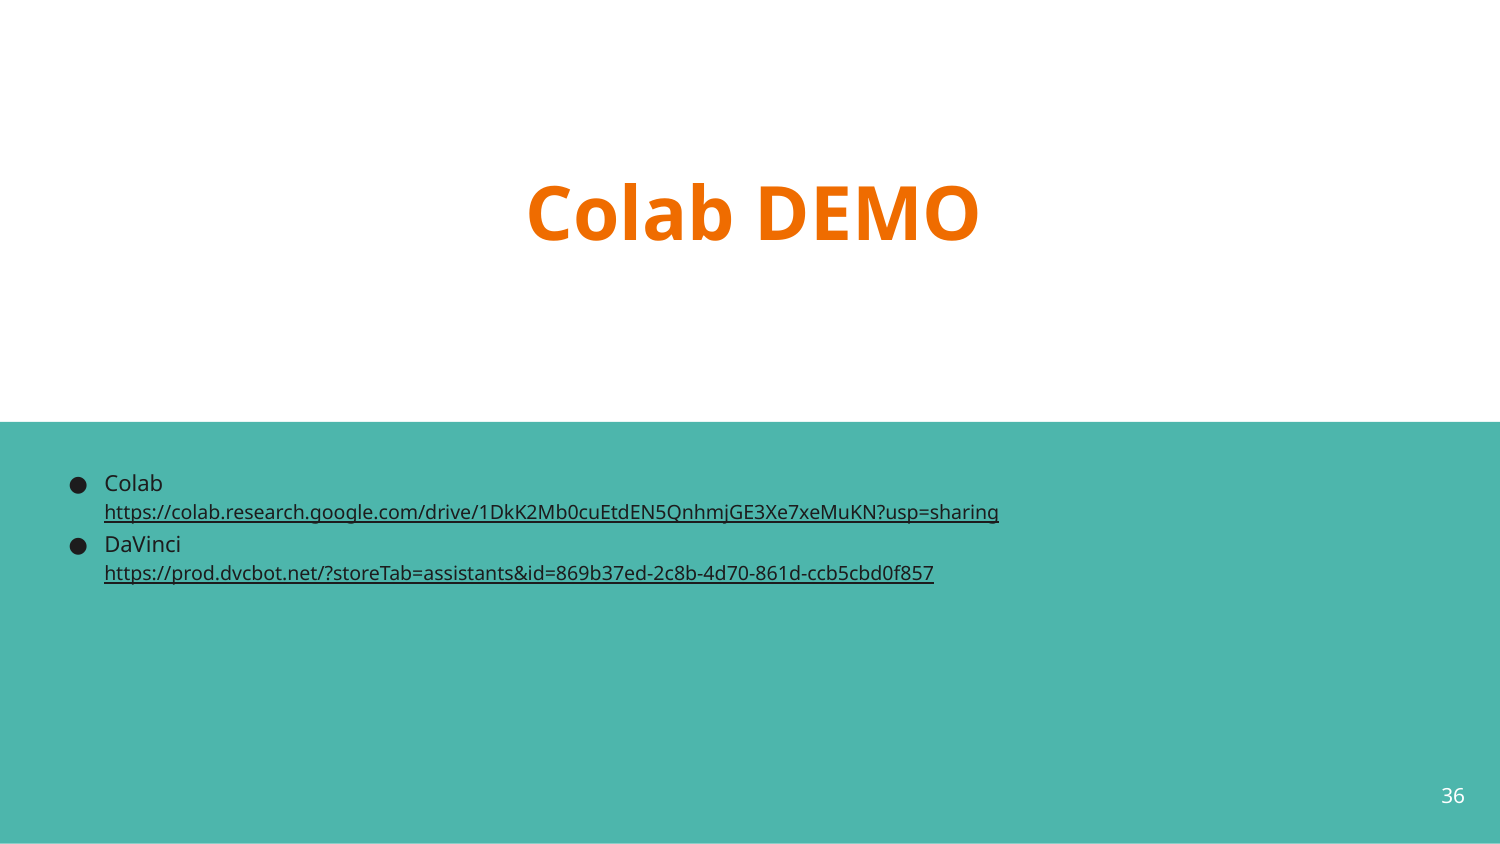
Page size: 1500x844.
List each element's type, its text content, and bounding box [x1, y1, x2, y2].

title Colab https://colab.research.google.com/drive/1DkK2Mb0cuEtdEN5QnhmjGE3Xe7xeMuKN?usp=sharing DaVinci https://prod.dvcbot.net/?storeTab=assistants&id=869b37ed-2c8b-4d70-861d-ccb5cbd0f857 [40, 449, 1447, 604]
title Colab DEMO [51, 133, 1458, 289]
slide_number ‹#› [1389, 764, 1480, 830]
